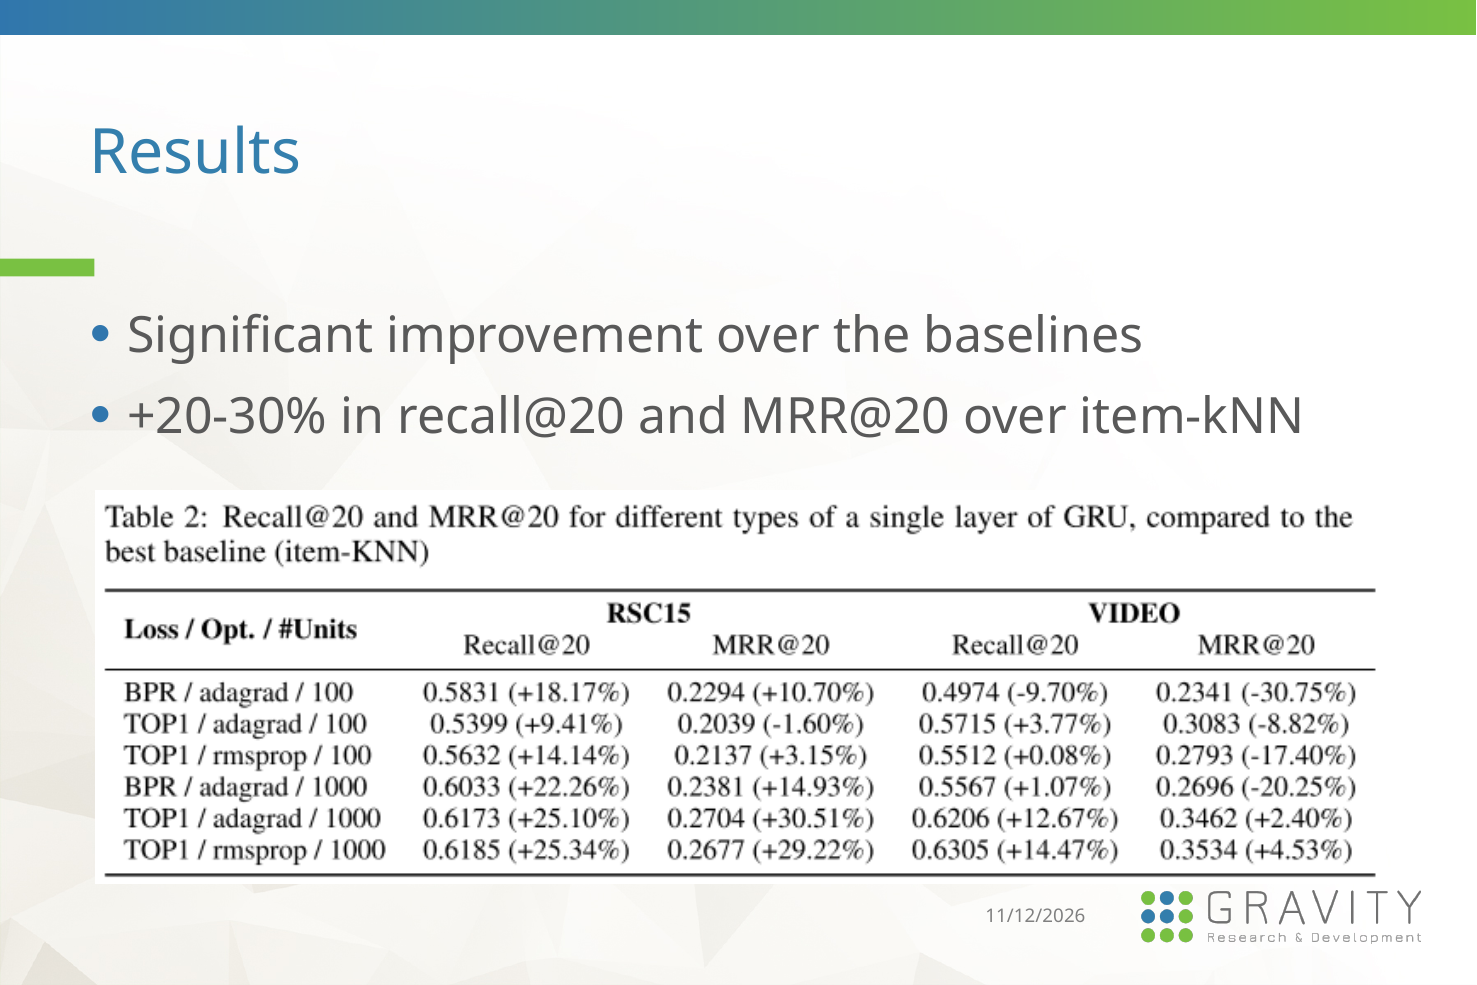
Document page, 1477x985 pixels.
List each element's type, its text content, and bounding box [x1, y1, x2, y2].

title Results [74, 73, 1402, 233]
list Significant improvement over the baselines +20-30% in recall@20 and MRR@20 over item-kNN [74, 295, 1402, 858]
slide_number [968, 890, 1101, 943]
picture [0, 0, 1477, 985]
